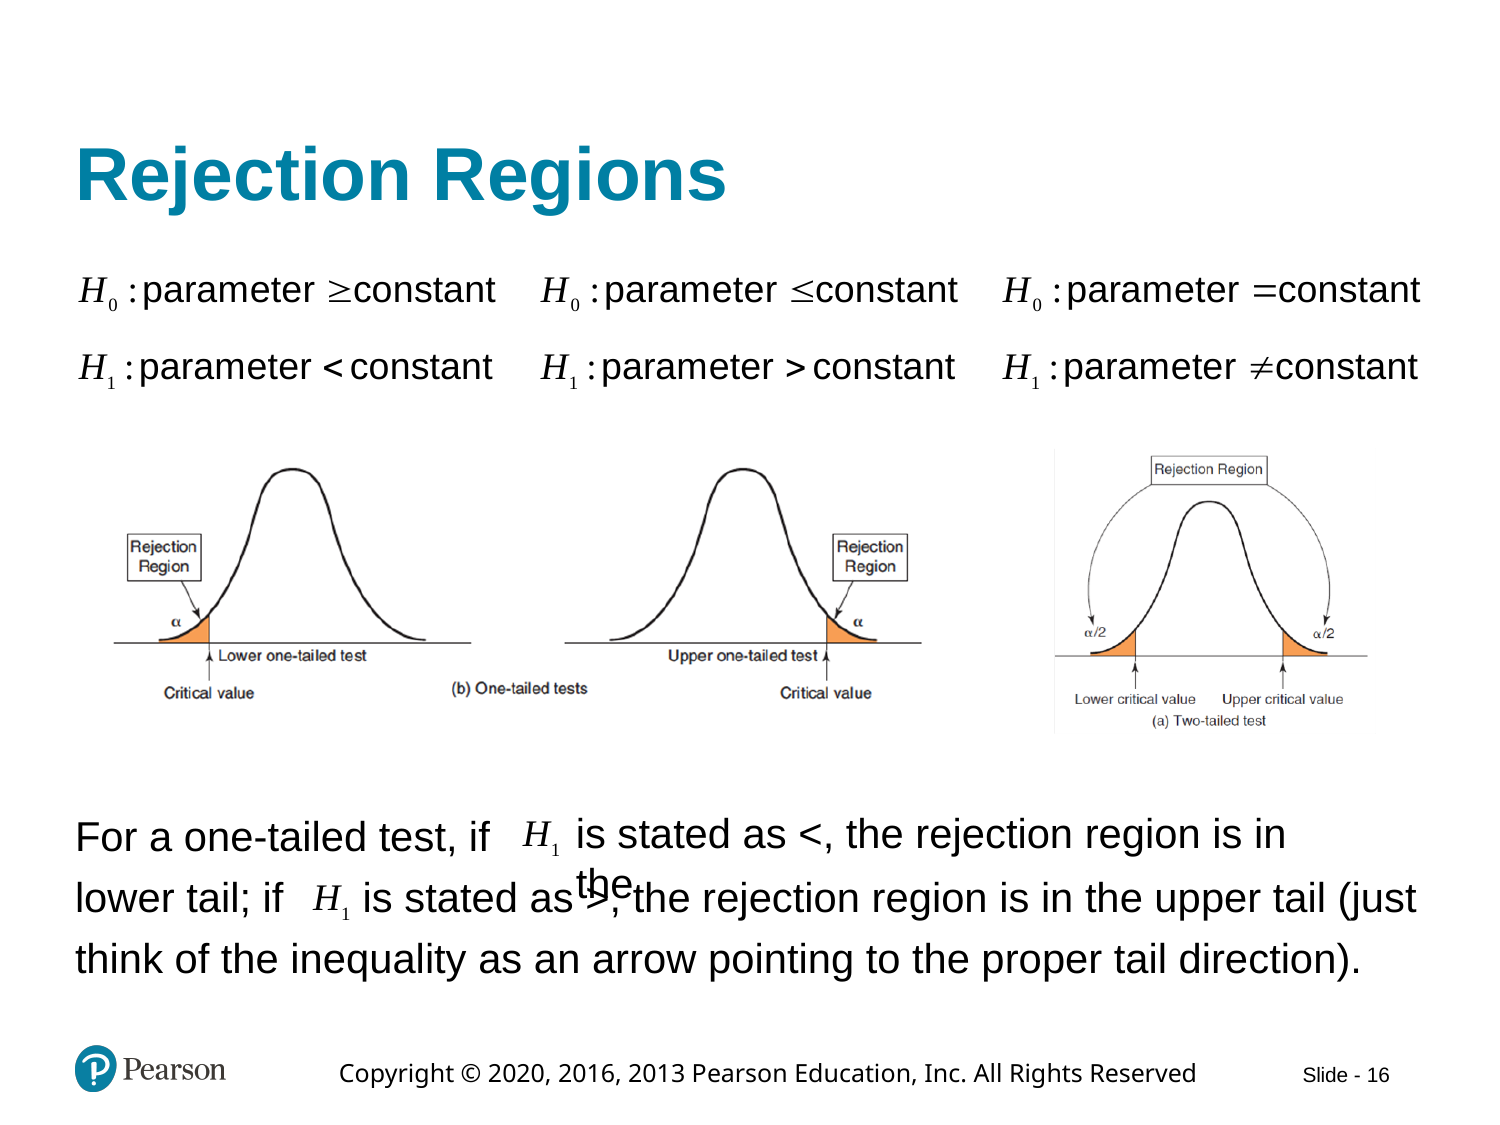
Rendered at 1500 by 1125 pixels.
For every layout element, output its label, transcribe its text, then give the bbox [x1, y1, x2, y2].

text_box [309, 877, 352, 925]
picture [83, 1054, 109, 1079]
list is stated as <, the rejection region is in the [575, 806, 1356, 861]
title Rejection Regions [75, 35, 1425, 216]
picture [101, 1045, 226, 1092]
picture [98, 462, 929, 712]
list is stated as >, the rejection region is in the upper tail (just [362, 871, 1425, 922]
picture [75, 1045, 90, 1061]
picture [1048, 440, 1376, 734]
list lower tail; if [75, 871, 300, 923]
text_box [998, 346, 1423, 394]
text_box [536, 268, 964, 317]
list For a one-tailed test, if [75, 809, 507, 858]
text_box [74, 268, 501, 317]
picture [75, 1078, 86, 1092]
list think of the inequality as an arrow pointing to the proper tail direction). [75, 932, 1425, 985]
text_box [999, 268, 1426, 317]
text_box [536, 346, 960, 394]
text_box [518, 813, 562, 862]
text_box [74, 346, 497, 394]
